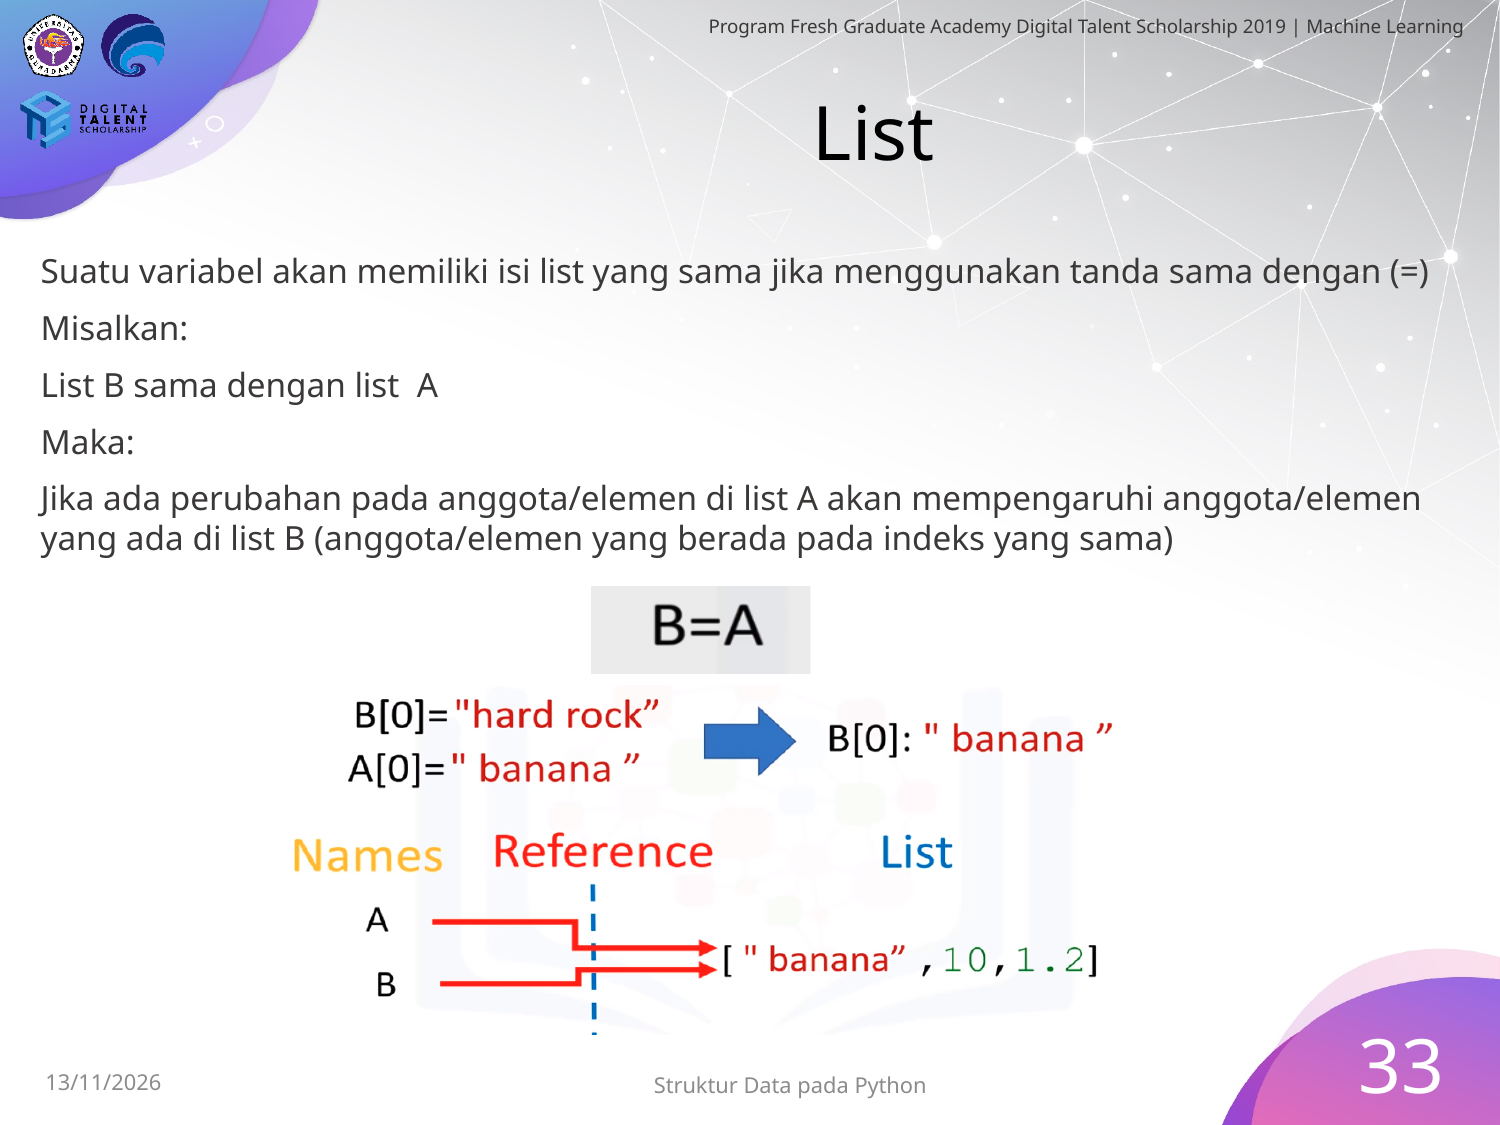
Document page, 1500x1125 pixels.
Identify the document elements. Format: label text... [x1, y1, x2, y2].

text_box Suatu variabel akan memiliki isi list yang sama jika menggunakan tanda sama dengan (=) Misalkan: List B sama dengan list A Maka: Jika ada perubahan pada anggota/elemen di list A akan mempengaruhi anggota/elemen yang ada di list B (anggota/elemen yang berada pada indeks yang sama) [25, 230, 1472, 578]
footer Struktur Data pada Python [386, 1055, 1195, 1114]
title List [271, 66, 1477, 207]
slide_number 33 [1327, 1025, 1477, 1115]
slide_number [30, 1053, 272, 1114]
picture [0, 0, 1500, 1125]
